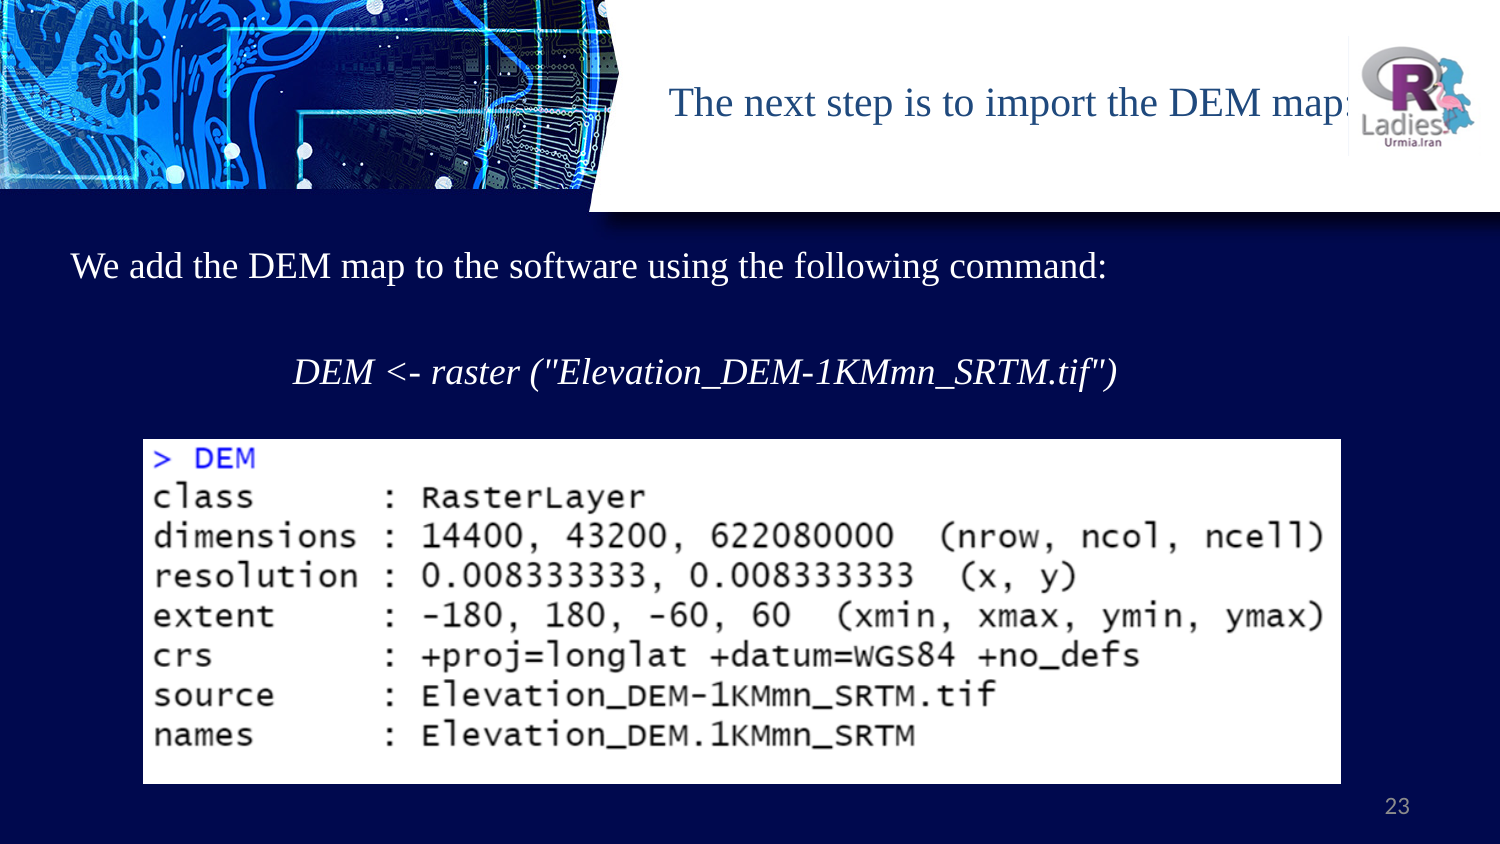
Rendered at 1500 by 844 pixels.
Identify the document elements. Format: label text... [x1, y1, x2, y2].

picture [0, 0, 1500, 844]
slide_number 23 [1074, 782, 1425, 827]
text_box We add the DEM map to the software using the following command: [55, 233, 1144, 294]
text_box DEM <- raster ("Elevation_DEM-1KMmn_SRTM.tif") [278, 336, 1337, 400]
text_box The next step is to import the DEM map: [653, 67, 1343, 133]
